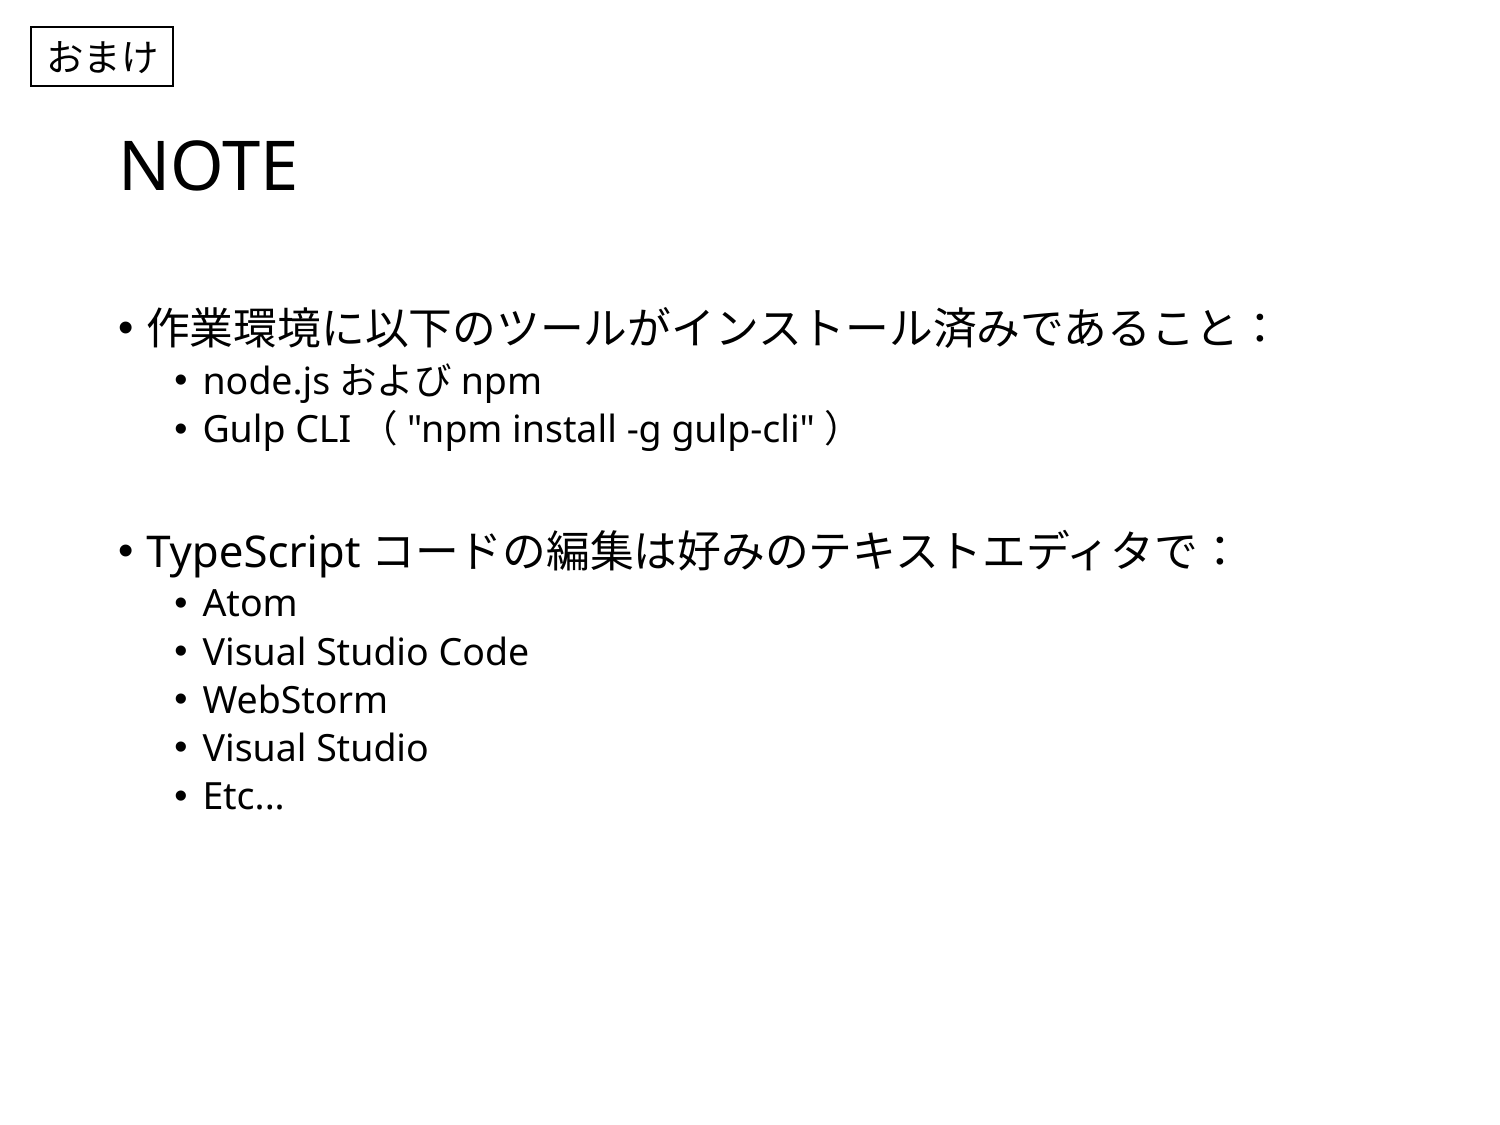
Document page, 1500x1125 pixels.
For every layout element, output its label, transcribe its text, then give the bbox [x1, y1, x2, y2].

title NOTE [103, 59, 1397, 278]
list 作業環境に以下のツールがインストール済みであること： node.jsおよびnpm Gulp CLI（"npm install -g gulp-cli"） TypeScriptコードの編集は好みのテキストエディタで： Atom Visual Studio Code WebStorm Visual Studio Etc... [103, 299, 1397, 1014]
text_box おまけ [30, 26, 174, 87]
